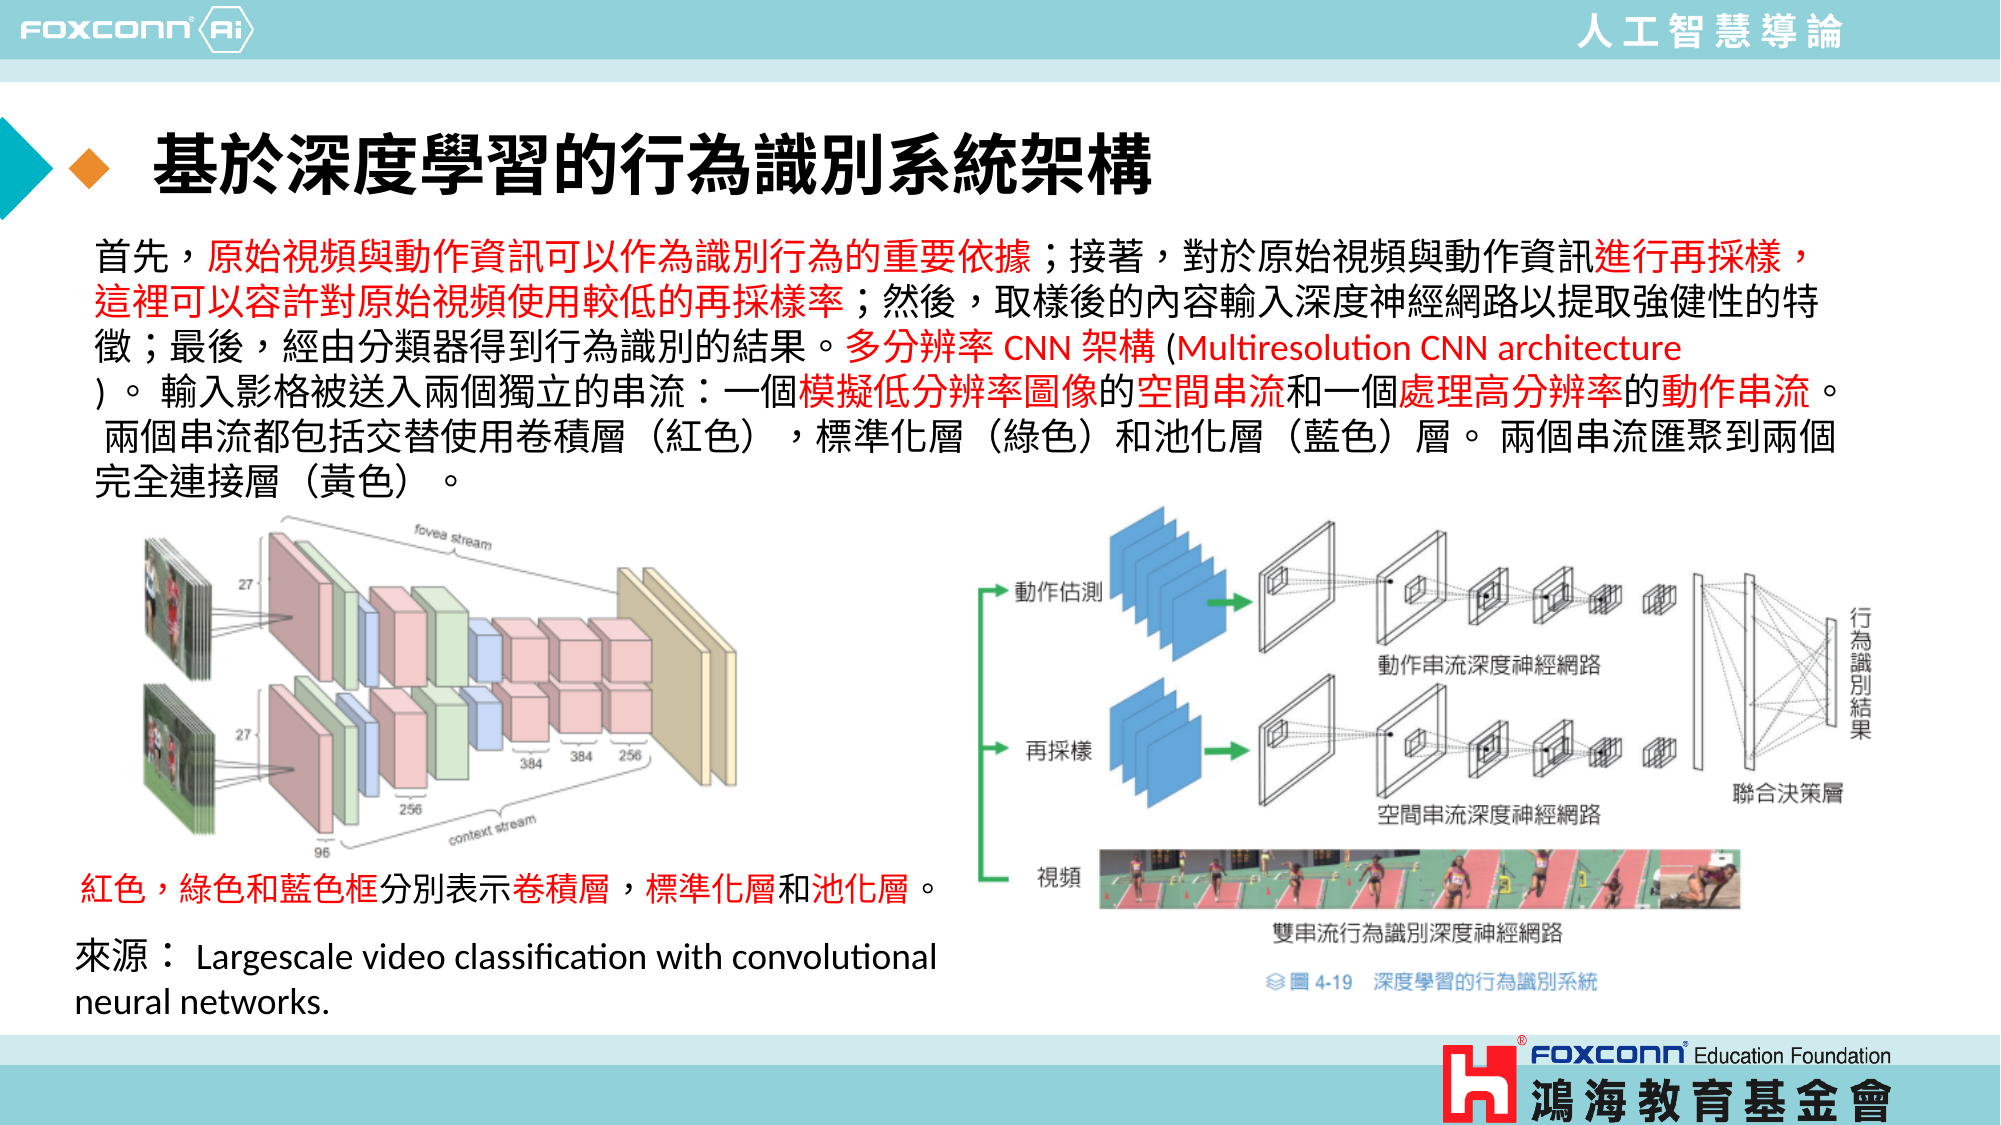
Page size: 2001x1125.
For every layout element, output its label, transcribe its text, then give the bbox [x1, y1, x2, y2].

picture [1443, 1035, 1891, 1123]
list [965, 493, 1876, 1000]
title 基於深度學習的行為識別系統架構 [137, 124, 1863, 213]
text_box 首先，原始視頻與動作資訊可以作為識別行為的重要依據；接著，對於原始視頻與動作資訊進行再採樣，這裡可以容許對原始視頻使用較低的再採樣率；然後，取樣後的內容輸入深度神經網路以提取強健性的特徵；最後，經由分類器得到行為識別的結果。多分辨率CNN架構(Multiresolution CNN architecture )。 輸入影格被送入兩個獨立的串流：一個模擬低分辨率圖像的空間串流和一個處理高分辨率的動作串流。 兩個串流都包括交替使用卷積層（紅色），標準化層（綠色）和池化層（藍色）層。 兩個串流匯聚到兩個完全連接層（黃色）。 [79, 225, 1853, 511]
text_box 紅色，綠色和藍色框分別表示卷積層，標準化層和池化層。 [65, 861, 960, 916]
picture [135, 504, 744, 865]
picture [21, 6, 254, 53]
text_box 來源：Largescale video classification with convolutional neural networks. [59, 924, 957, 1030]
